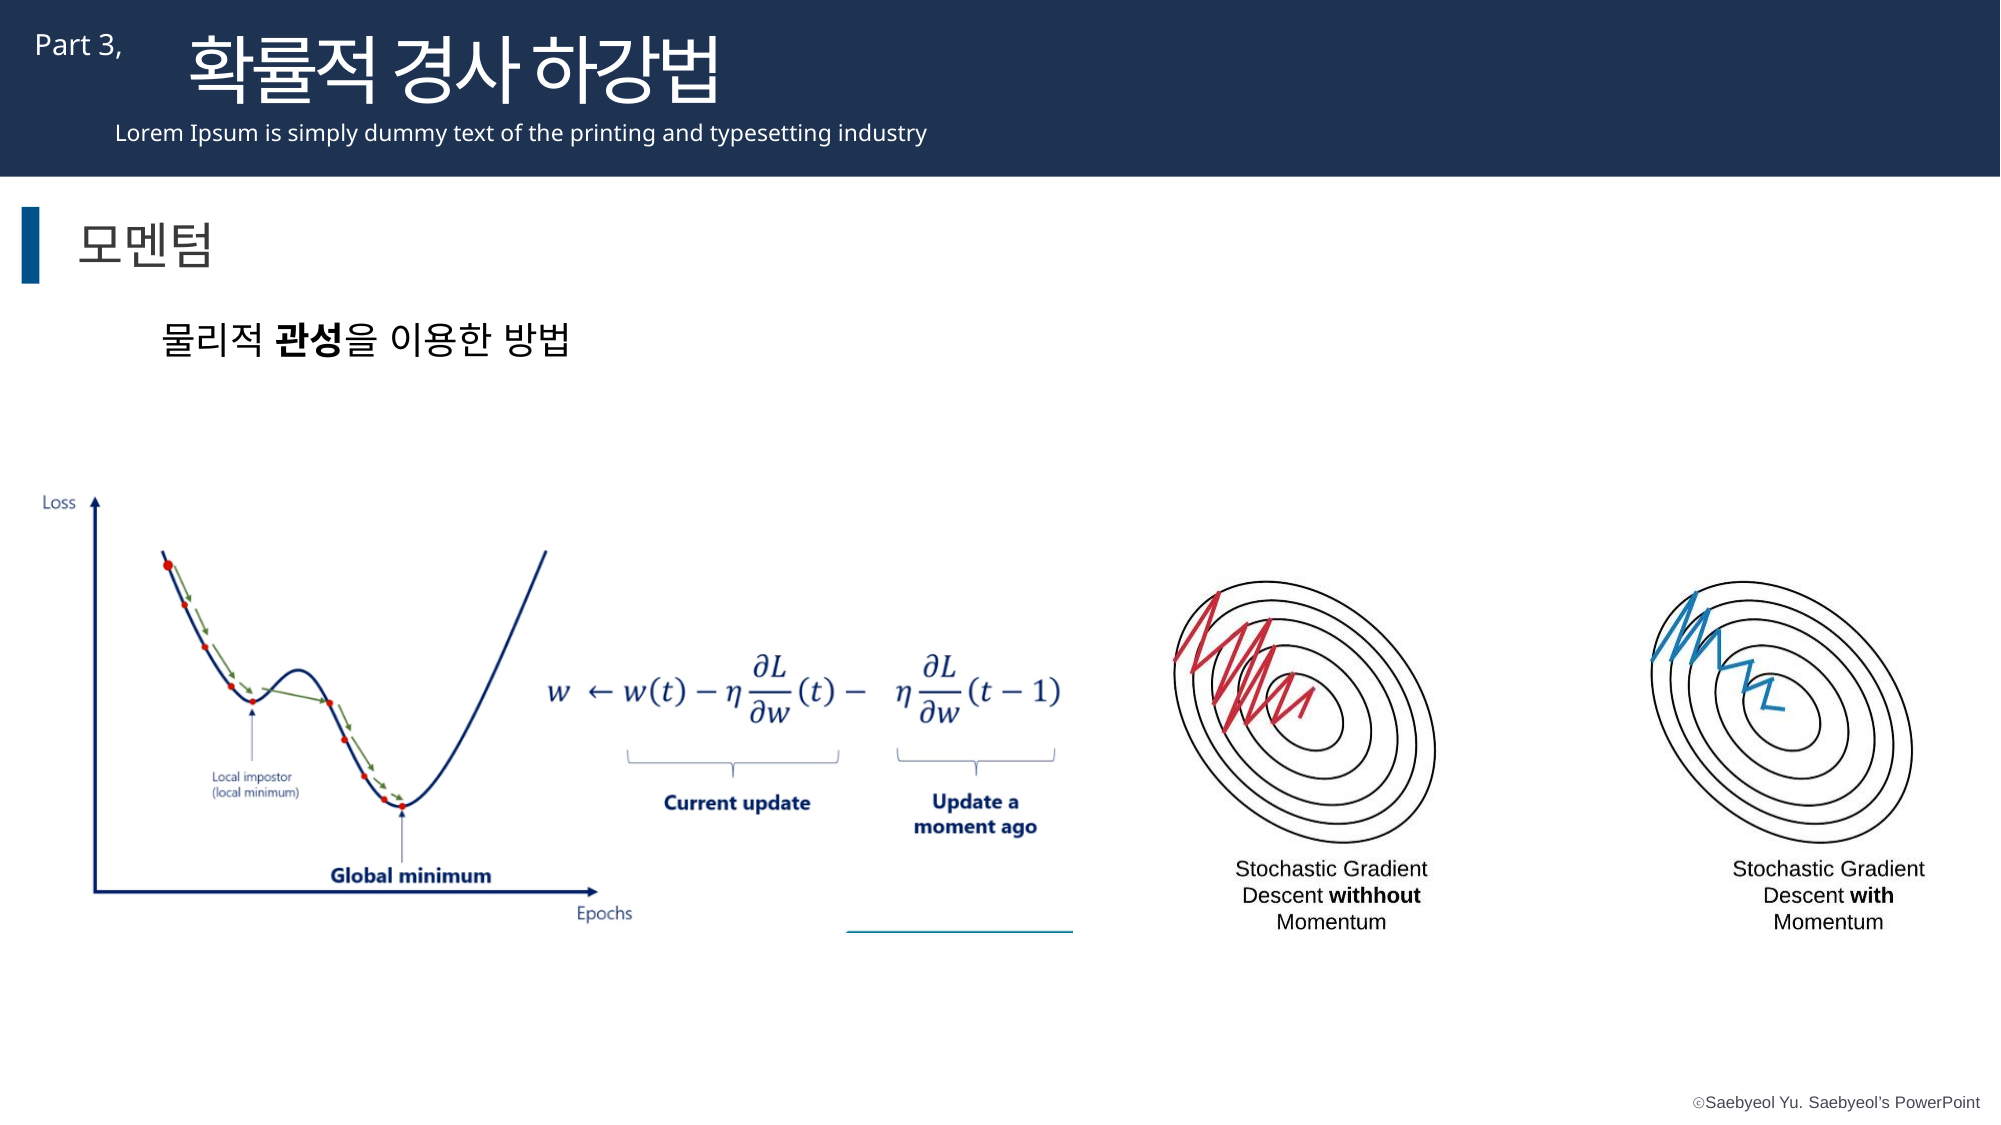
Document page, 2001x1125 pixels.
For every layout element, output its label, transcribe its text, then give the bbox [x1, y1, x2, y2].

text_box [21, 206, 40, 285]
text_box 모멘텀 [62, 207, 231, 283]
picture [1169, 577, 1928, 933]
text_box Part 3, [19, 19, 146, 69]
text_box [0, 0, 2000, 178]
text_box 확률적 경사 하강법 [172, 16, 741, 110]
picture [30, 482, 1074, 933]
text_box 물리적 관성을 이용한 방법 [146, 309, 588, 370]
text_box Lorem Ipsum is simply dummy text of the printing and typesetting industry [99, 110, 943, 154]
